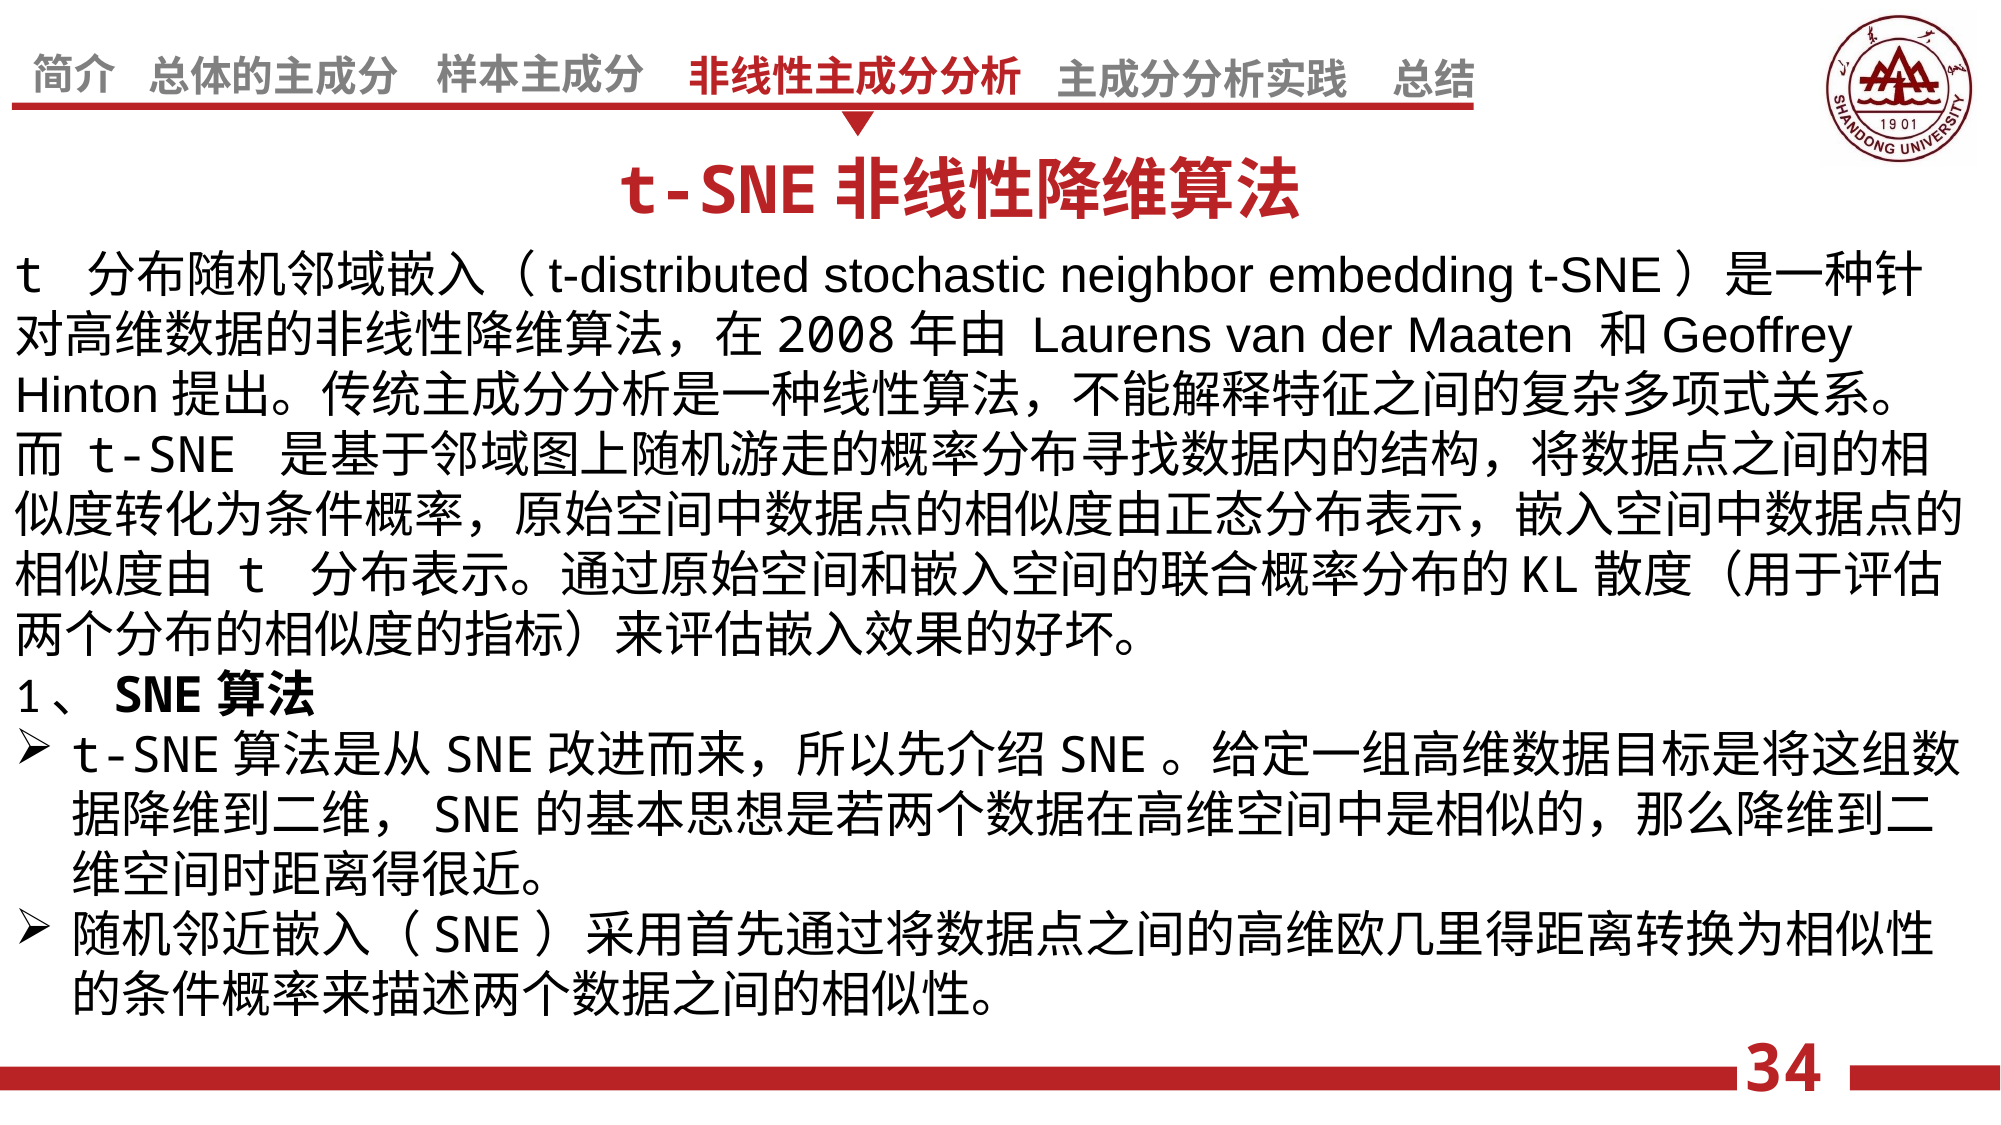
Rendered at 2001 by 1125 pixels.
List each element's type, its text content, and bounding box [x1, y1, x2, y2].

text_box t-SNE非线性降维算法 [604, 139, 1317, 234]
picture [1820, 9, 1977, 167]
